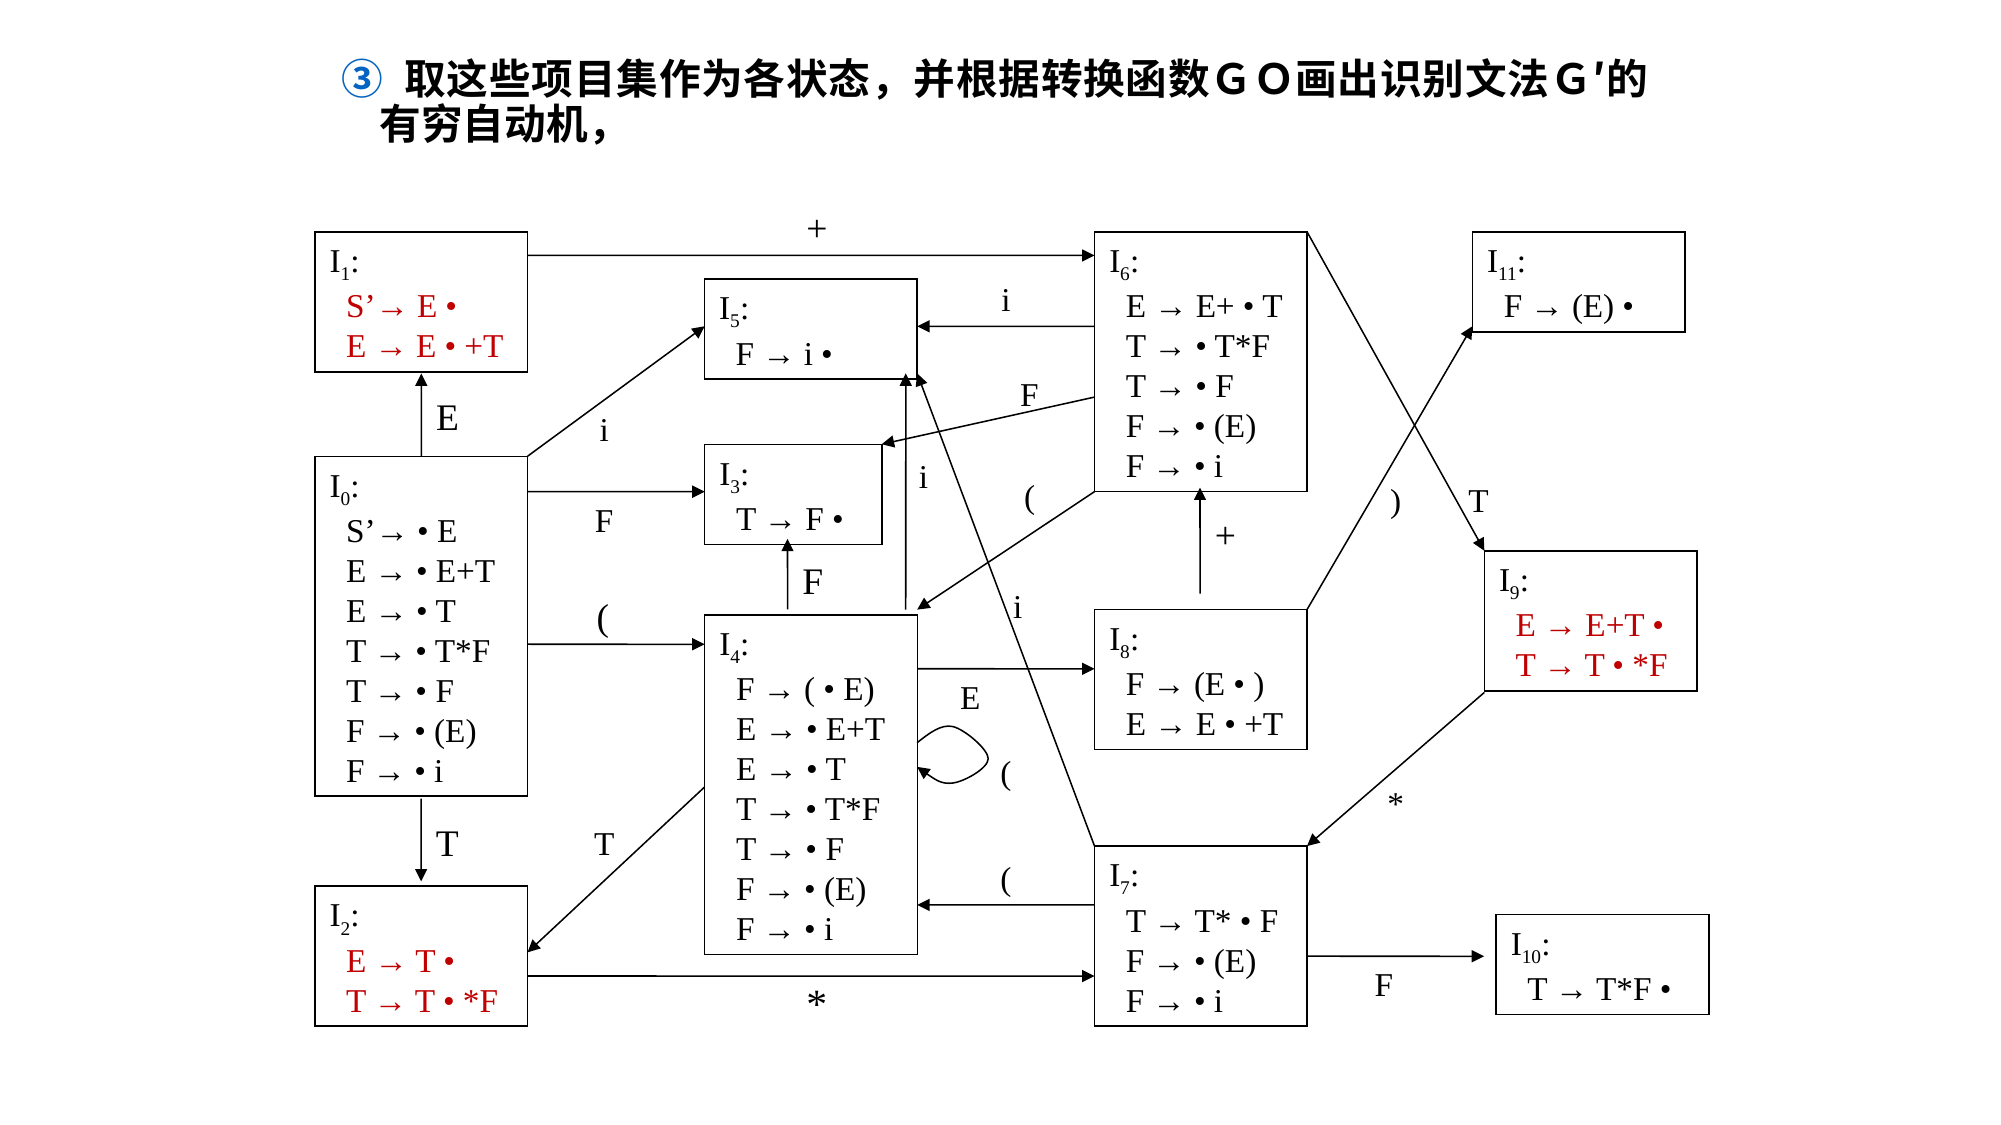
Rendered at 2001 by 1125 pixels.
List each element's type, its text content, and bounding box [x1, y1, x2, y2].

text_box [881, 418, 999, 448]
text_box I0: S’→ • E E → • E+T E → • T T → • T*F T → • F F → • (E) F → • i [314, 456, 528, 797]
text_box I5: F → i • [704, 278, 918, 379]
text_box I4: F → ( • E) E → • E+T E → • T T → • T*F T → • F F → • (E) F → • i [704, 614, 918, 955]
text_box [1029, 662, 1095, 676]
text_box F [1354, 956, 1414, 1011]
text_box ( [976, 743, 1036, 799]
text_box [847, 969, 1095, 983]
text_box i [893, 448, 953, 503]
text_box I9: E → E+T • T → T • *F [1484, 550, 1698, 691]
text_box F [999, 365, 1060, 421]
text_box i [988, 578, 1048, 633]
text_box [1307, 794, 1366, 847]
text_box [917, 898, 1095, 912]
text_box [787, 538, 835, 610]
text_box I6: E → E+ • T T → • T*F T → • F F → • (E) F → • i [1094, 231, 1308, 492]
text_box [917, 523, 1048, 610]
text_box i [574, 400, 634, 456]
text_box I7: T → T* • F F → • (E) F → • i [1094, 846, 1308, 1026]
text_box [1415, 326, 1473, 425]
text_box I3: T → F • [704, 444, 882, 545]
text_box i [976, 271, 1036, 326]
text_box [604, 326, 705, 400]
text_box * [787, 969, 847, 1035]
text_box ) [1366, 471, 1426, 527]
text_box ( [976, 849, 1036, 905]
text_box [527, 869, 617, 953]
text_box I1: S’→ E • E → E • +T [314, 231, 528, 372]
text_box [847, 249, 1095, 262]
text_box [421, 373, 469, 457]
list ③ 取这些项目集作为各状态，并根据转换函数ＧＯ画出识别文法Ｇ′的有穷自动机， [326, 51, 1665, 173]
text_box I10: T → T*F • [1496, 914, 1709, 1015]
text_box ( [999, 467, 1060, 523]
text_box T [574, 814, 634, 869]
text_box [917, 320, 1095, 333]
text_box [1414, 950, 1485, 963]
text_box + [787, 196, 847, 257]
text_box [899, 373, 912, 438]
text_box E [940, 668, 1000, 724]
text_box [1199, 487, 1248, 594]
text_box I8: F → (E • ) E → E • +T [1094, 609, 1308, 750]
text_box I2: E → T • T → T • *F [314, 886, 528, 1027]
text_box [421, 798, 469, 882]
text_box T [1448, 471, 1509, 527]
text_box [1471, 527, 1485, 551]
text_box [527, 585, 705, 646]
text_box * [1366, 774, 1426, 830]
text_box [634, 485, 705, 498]
text_box I11: F → (E) • [1472, 231, 1686, 332]
text_box F [574, 491, 634, 547]
text_box [915, 373, 939, 431]
text_box [917, 725, 979, 784]
